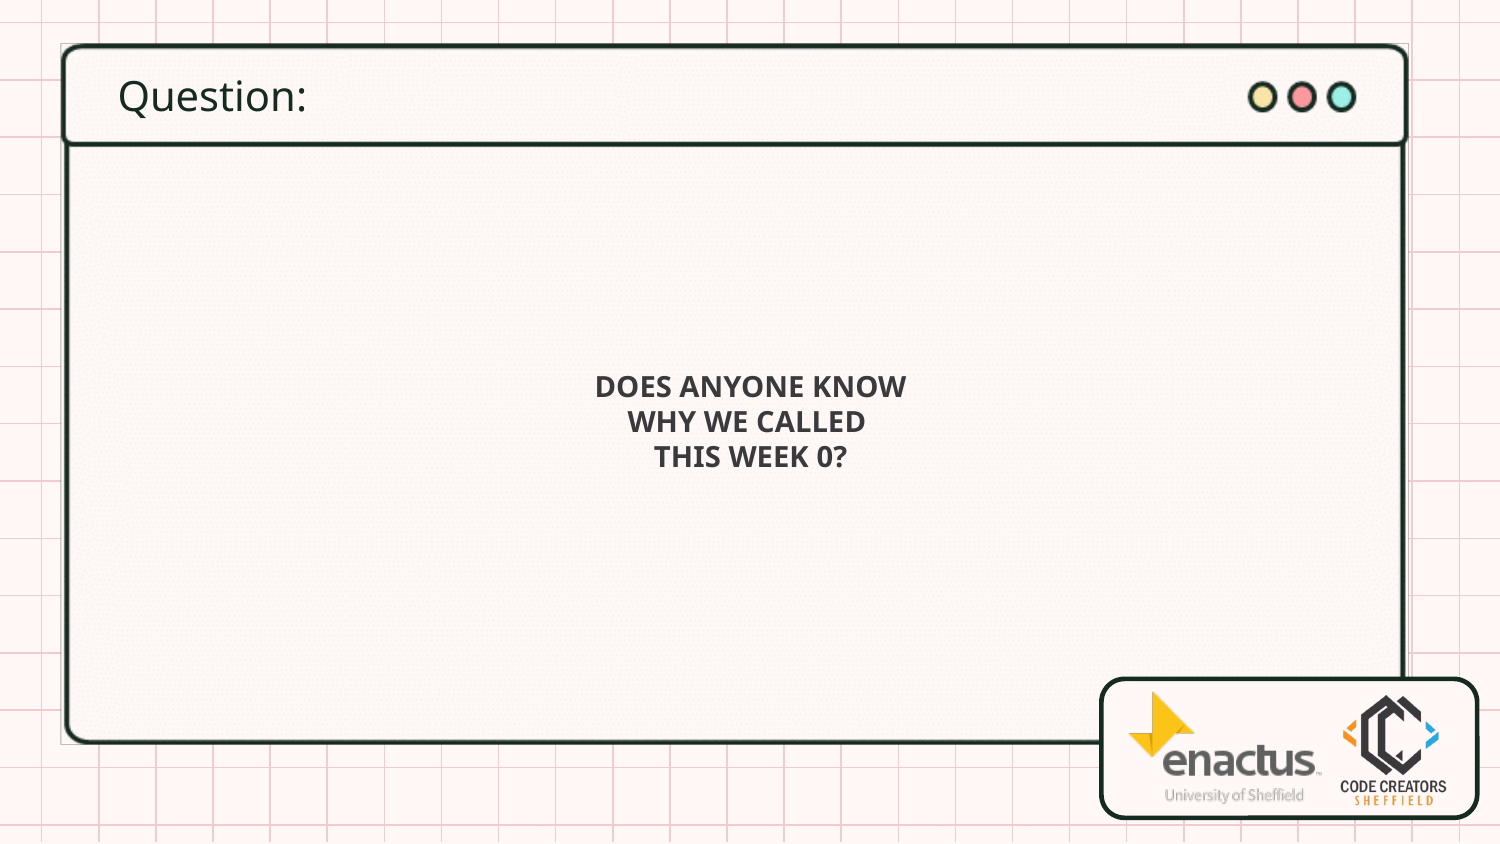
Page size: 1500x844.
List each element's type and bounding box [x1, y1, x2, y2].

text_box [1101, 678, 1478, 819]
picture [55, 38, 1414, 749]
